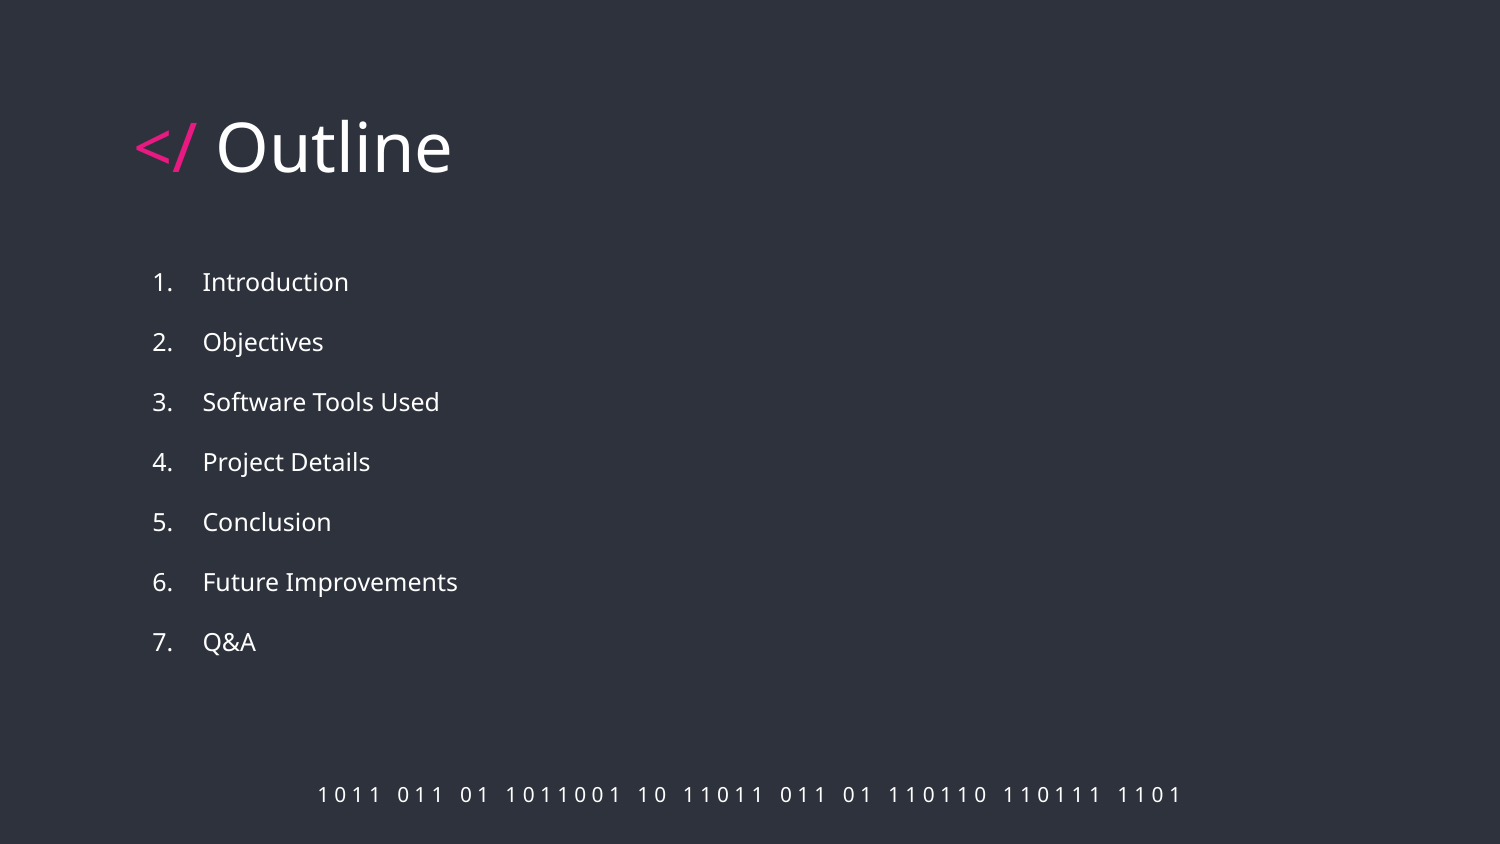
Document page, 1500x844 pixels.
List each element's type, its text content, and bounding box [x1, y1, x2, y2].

list Introduction Objectives Software Tools Used Project Details Conclusion Future Improvements Q&A [112, 221, 1377, 646]
title </ Outline [118, 88, 1382, 252]
